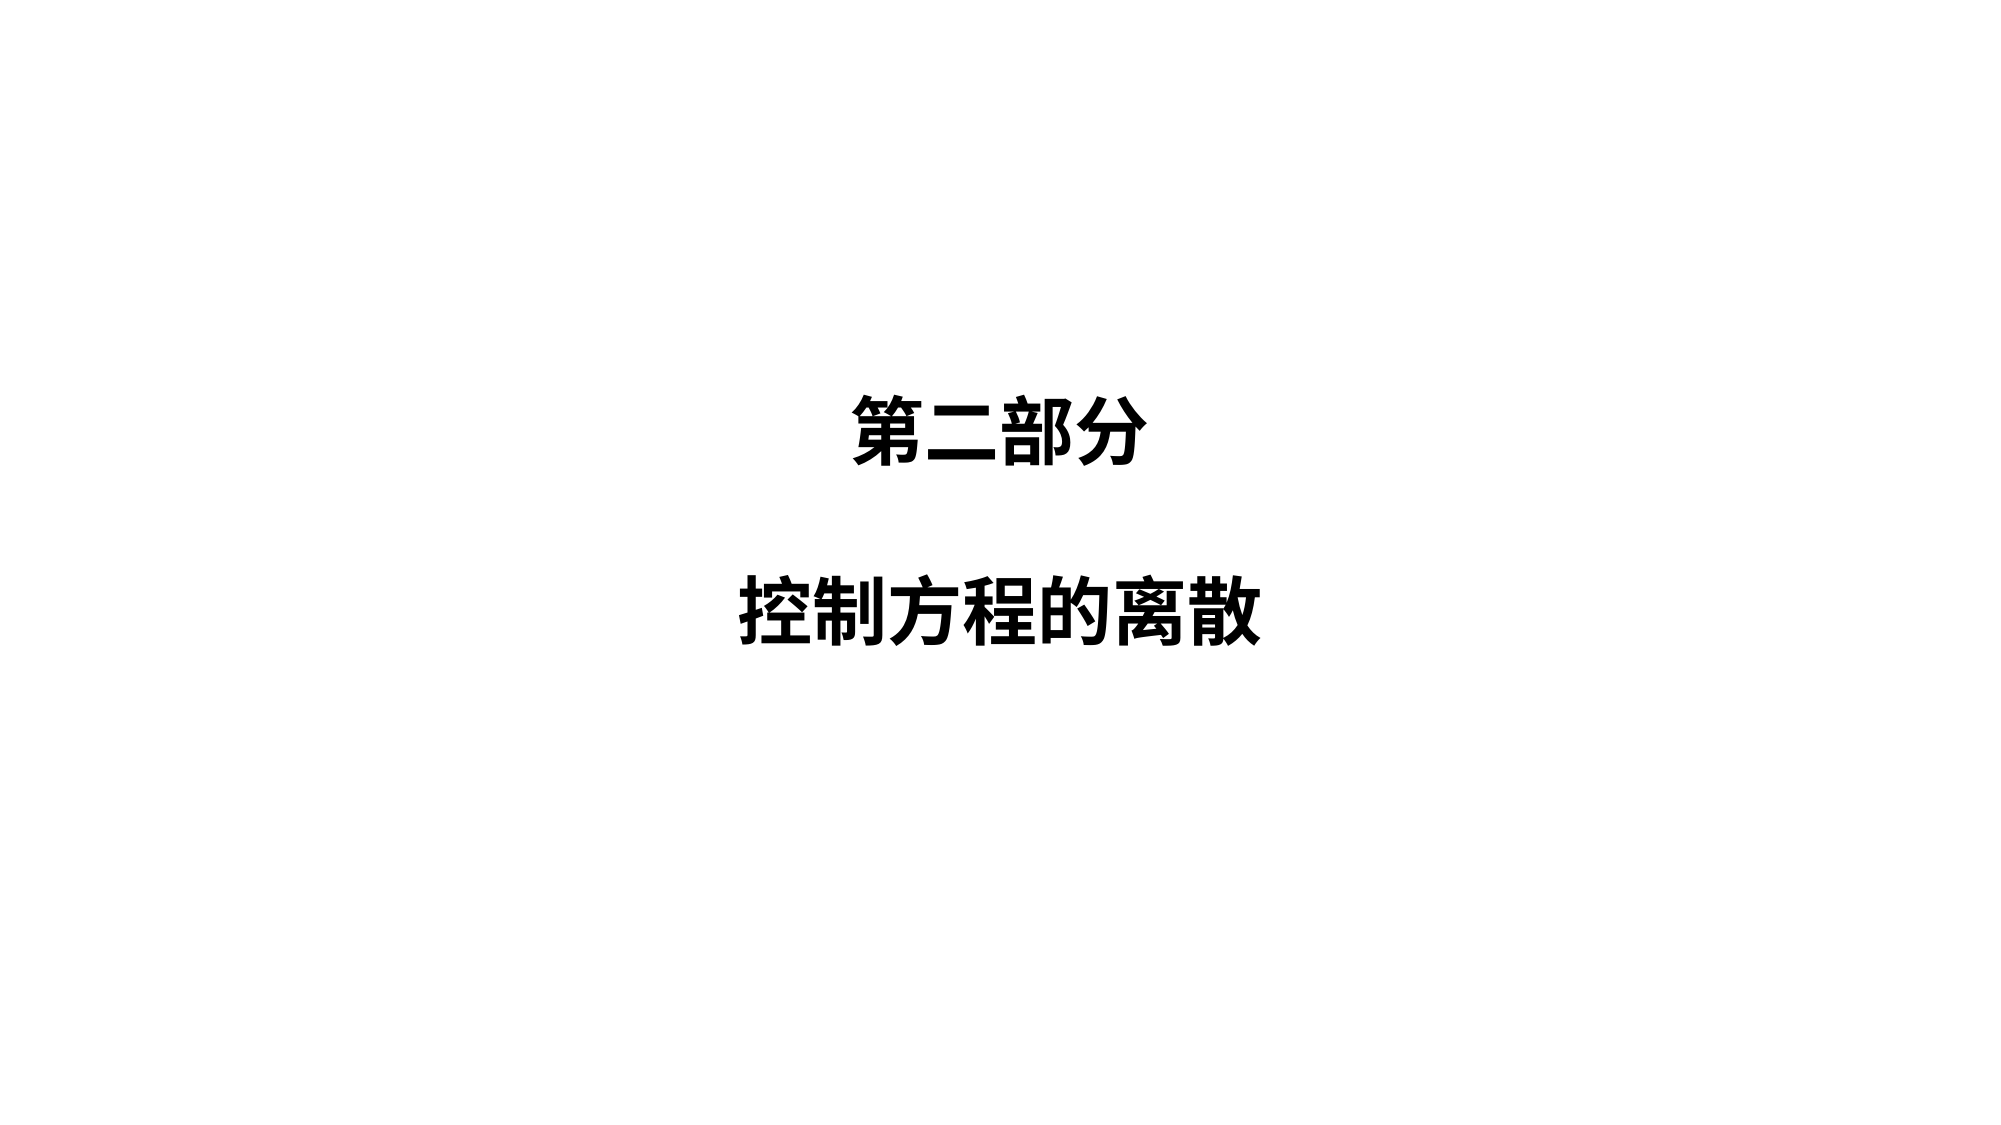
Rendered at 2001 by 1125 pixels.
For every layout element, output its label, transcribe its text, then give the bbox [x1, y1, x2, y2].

text_box 第二部分 控制方程的离散 [517, 377, 1483, 663]
